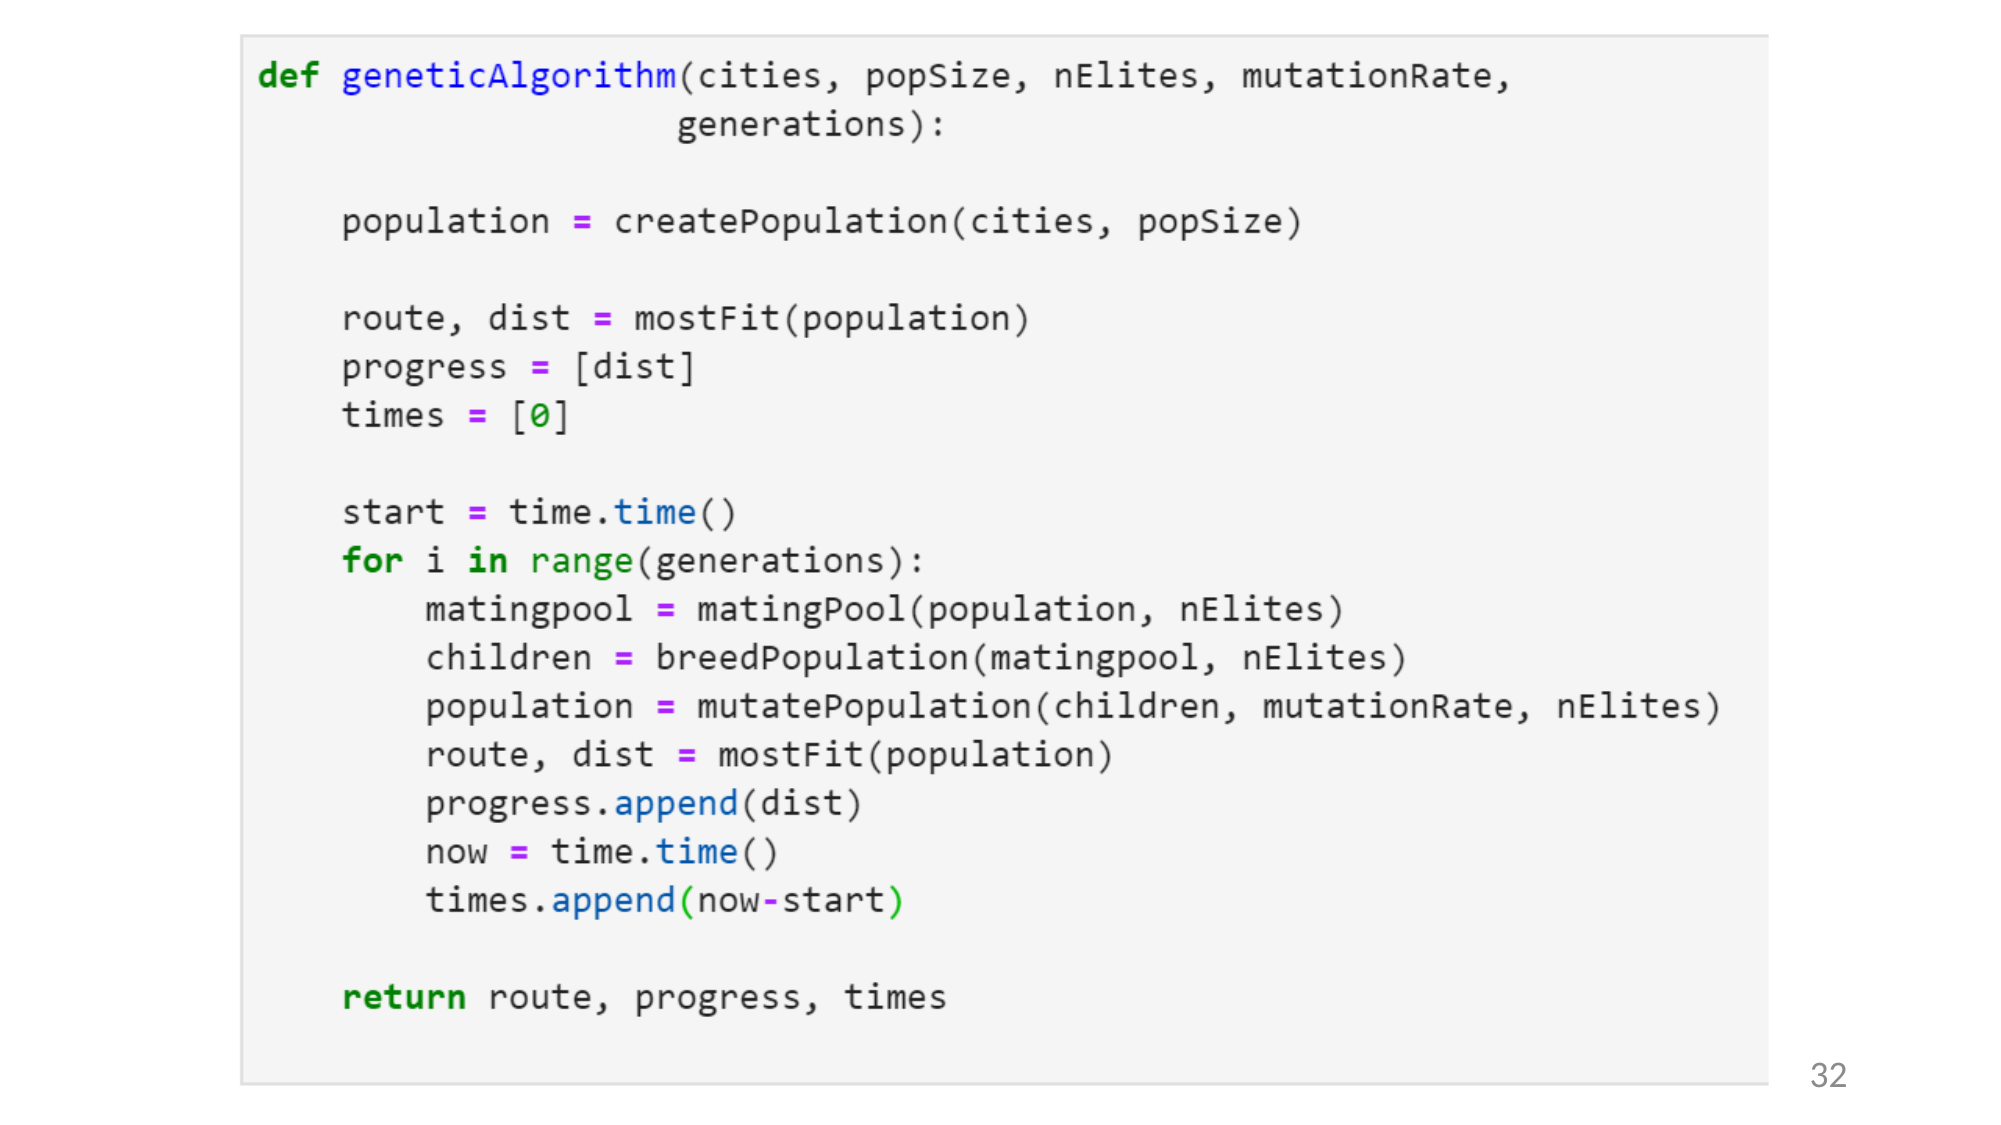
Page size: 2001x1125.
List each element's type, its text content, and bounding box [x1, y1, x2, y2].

slide_number 32 [1769, 1042, 1863, 1103]
picture [231, 33, 1769, 1103]
